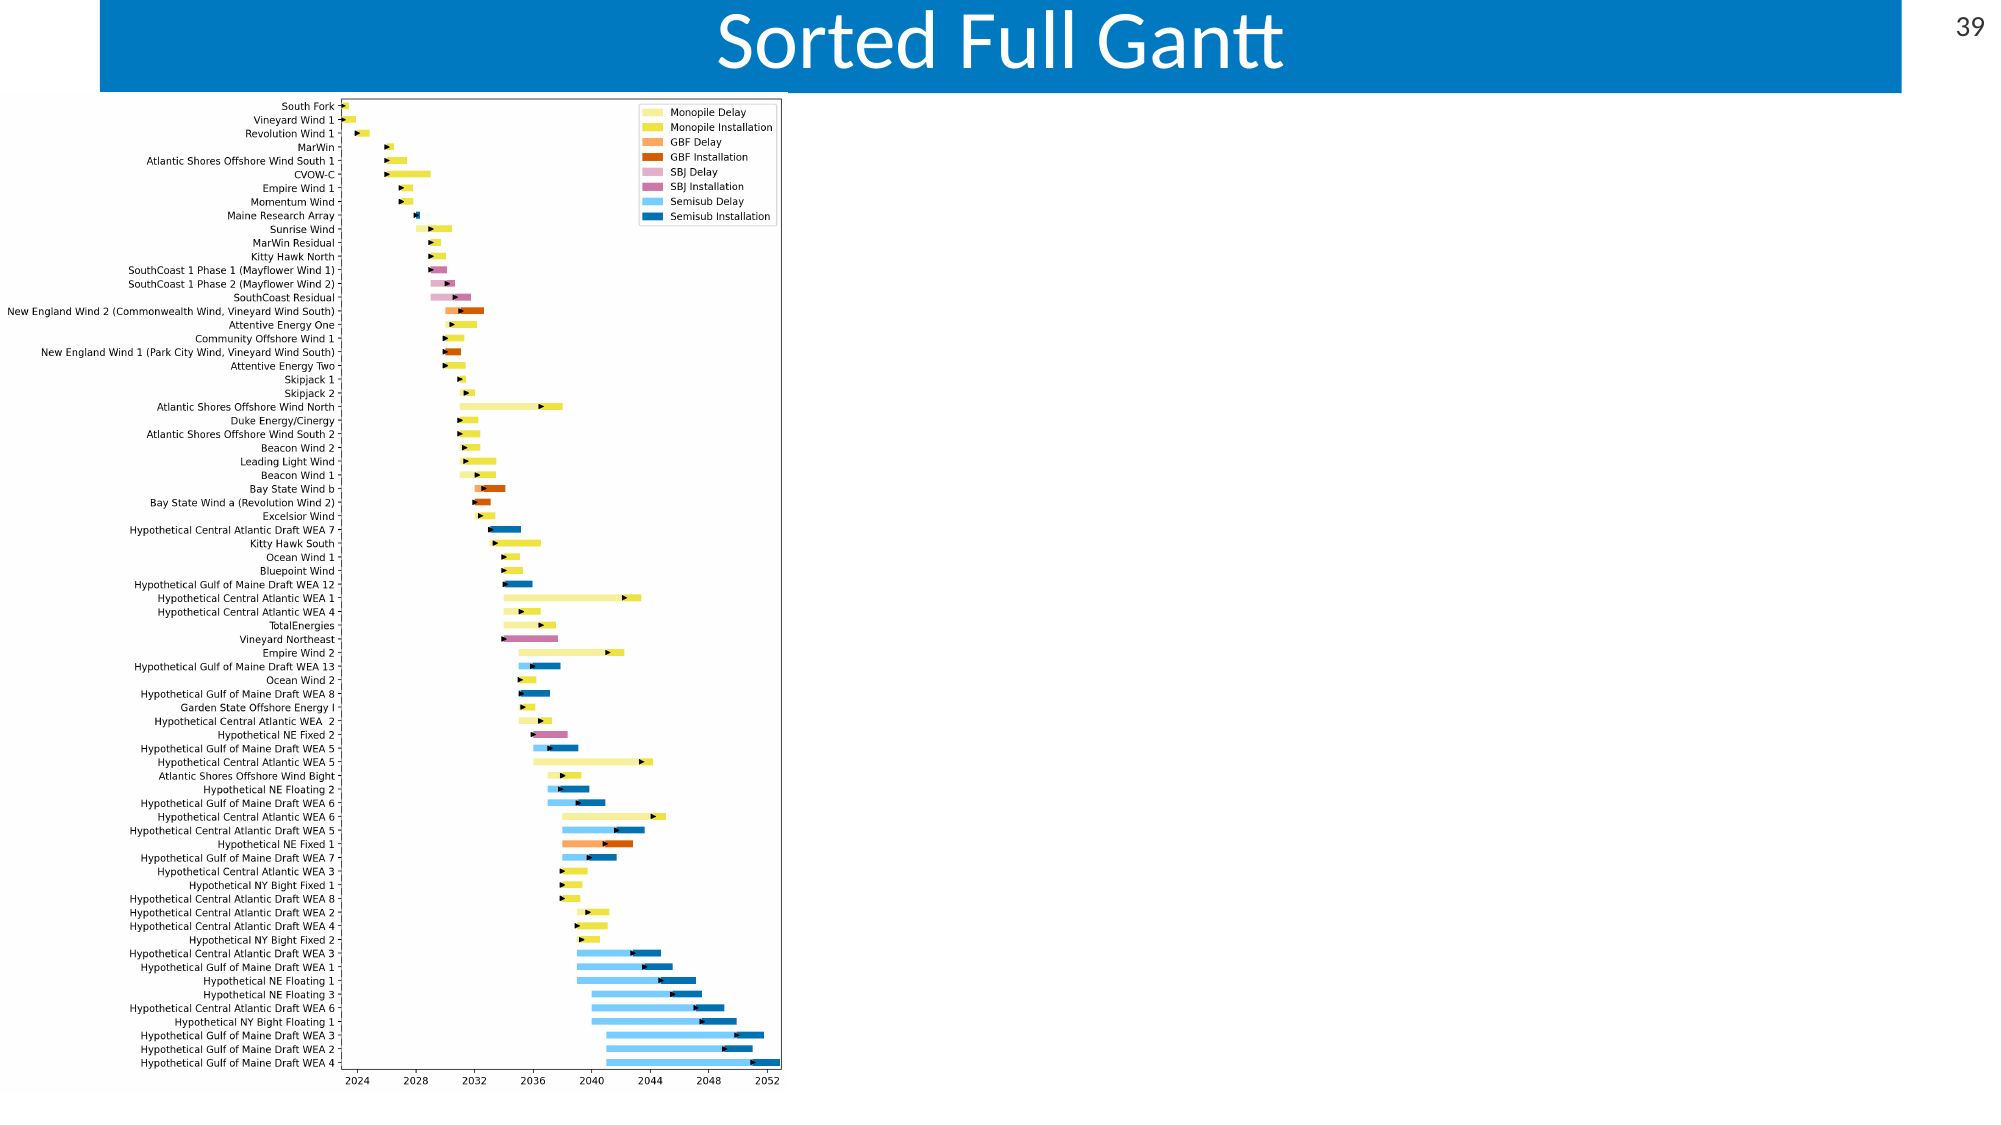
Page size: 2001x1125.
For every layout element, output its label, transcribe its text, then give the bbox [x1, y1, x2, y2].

picture [0, 92, 788, 1093]
title Sorted Full Gantt [99, 0, 1902, 94]
